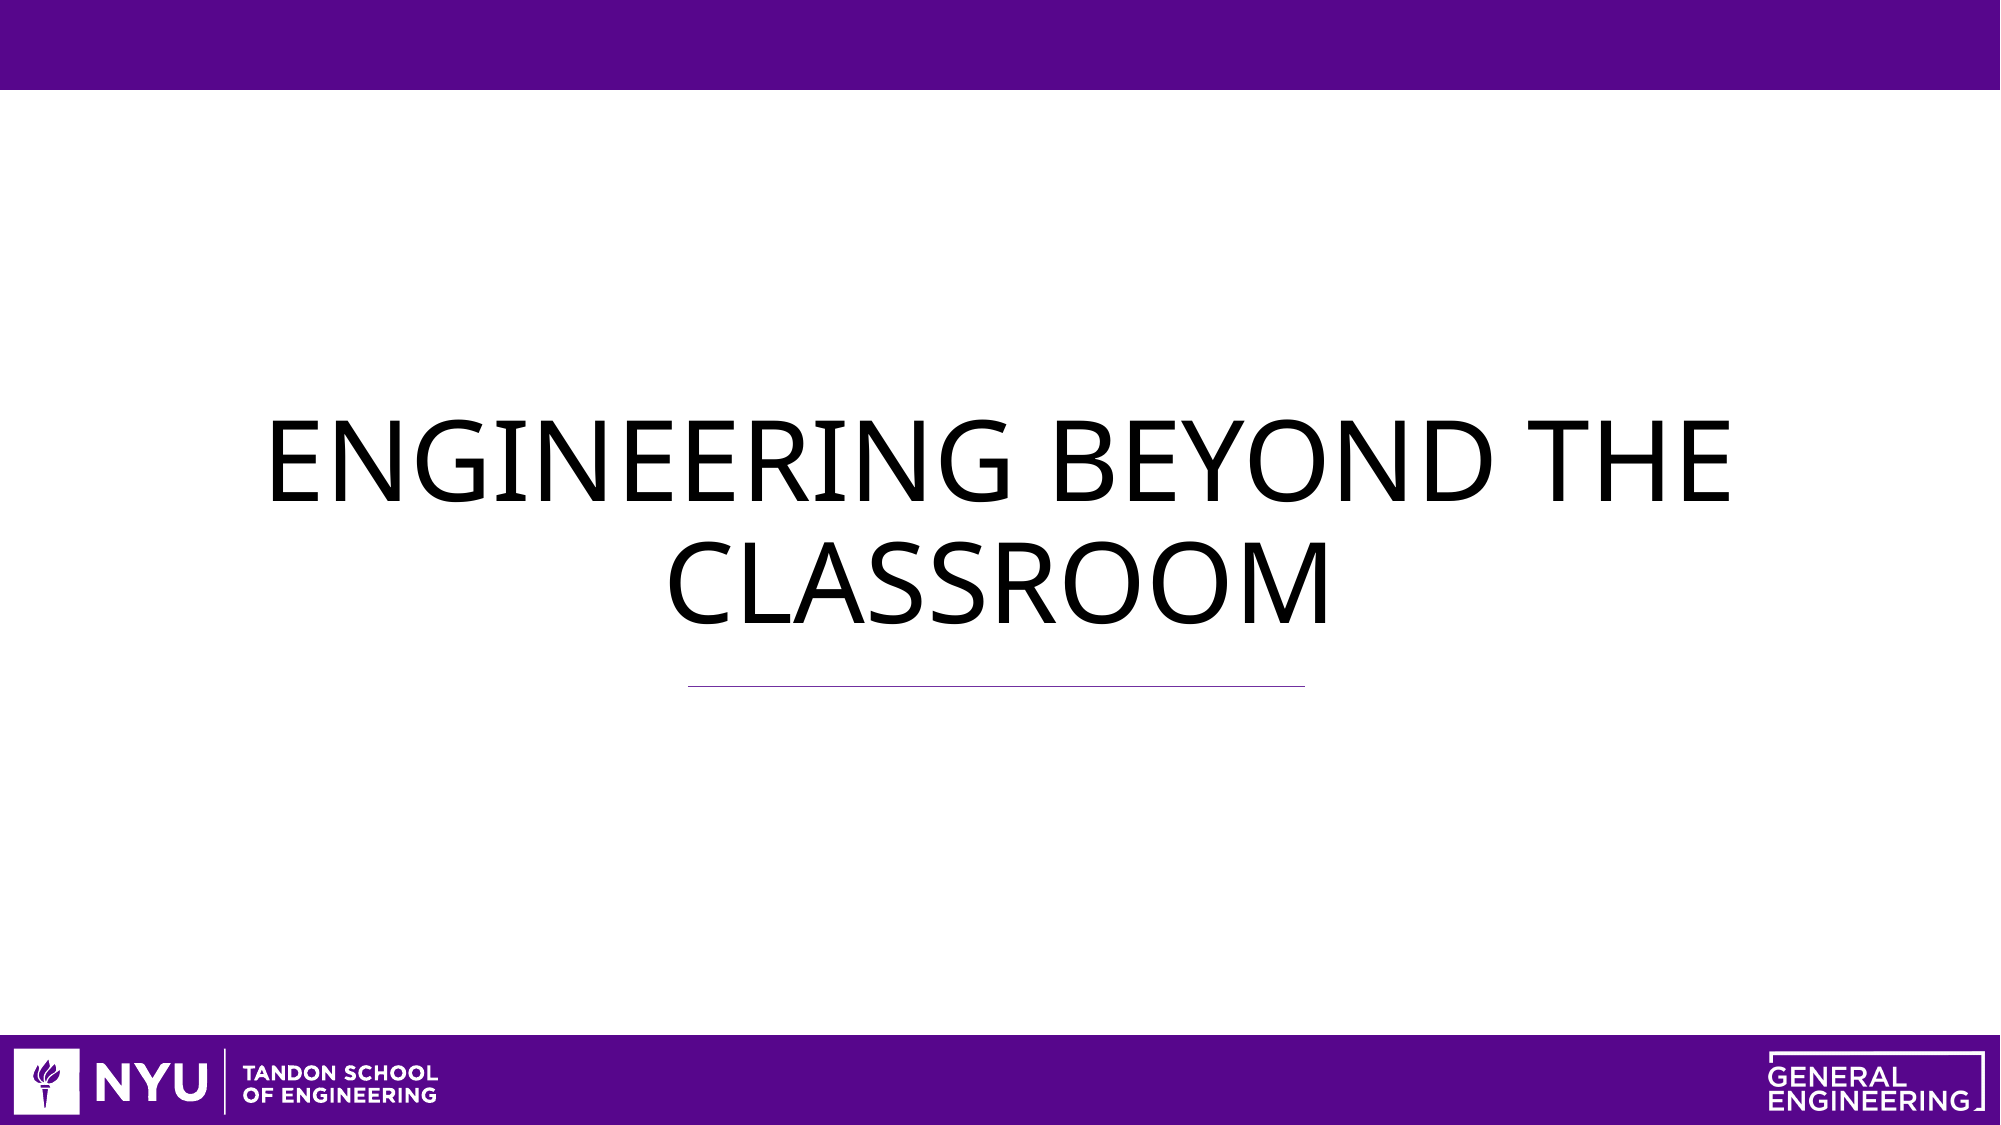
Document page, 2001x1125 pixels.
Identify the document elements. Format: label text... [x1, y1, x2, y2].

picture [1768, 1051, 1985, 1111]
text_box [0, 1034, 2000, 1125]
title ENGINEERING BEYOND THE CLASSROOM [168, 263, 1832, 656]
text_box [0, 0, 2000, 91]
picture [13, 1048, 438, 1115]
